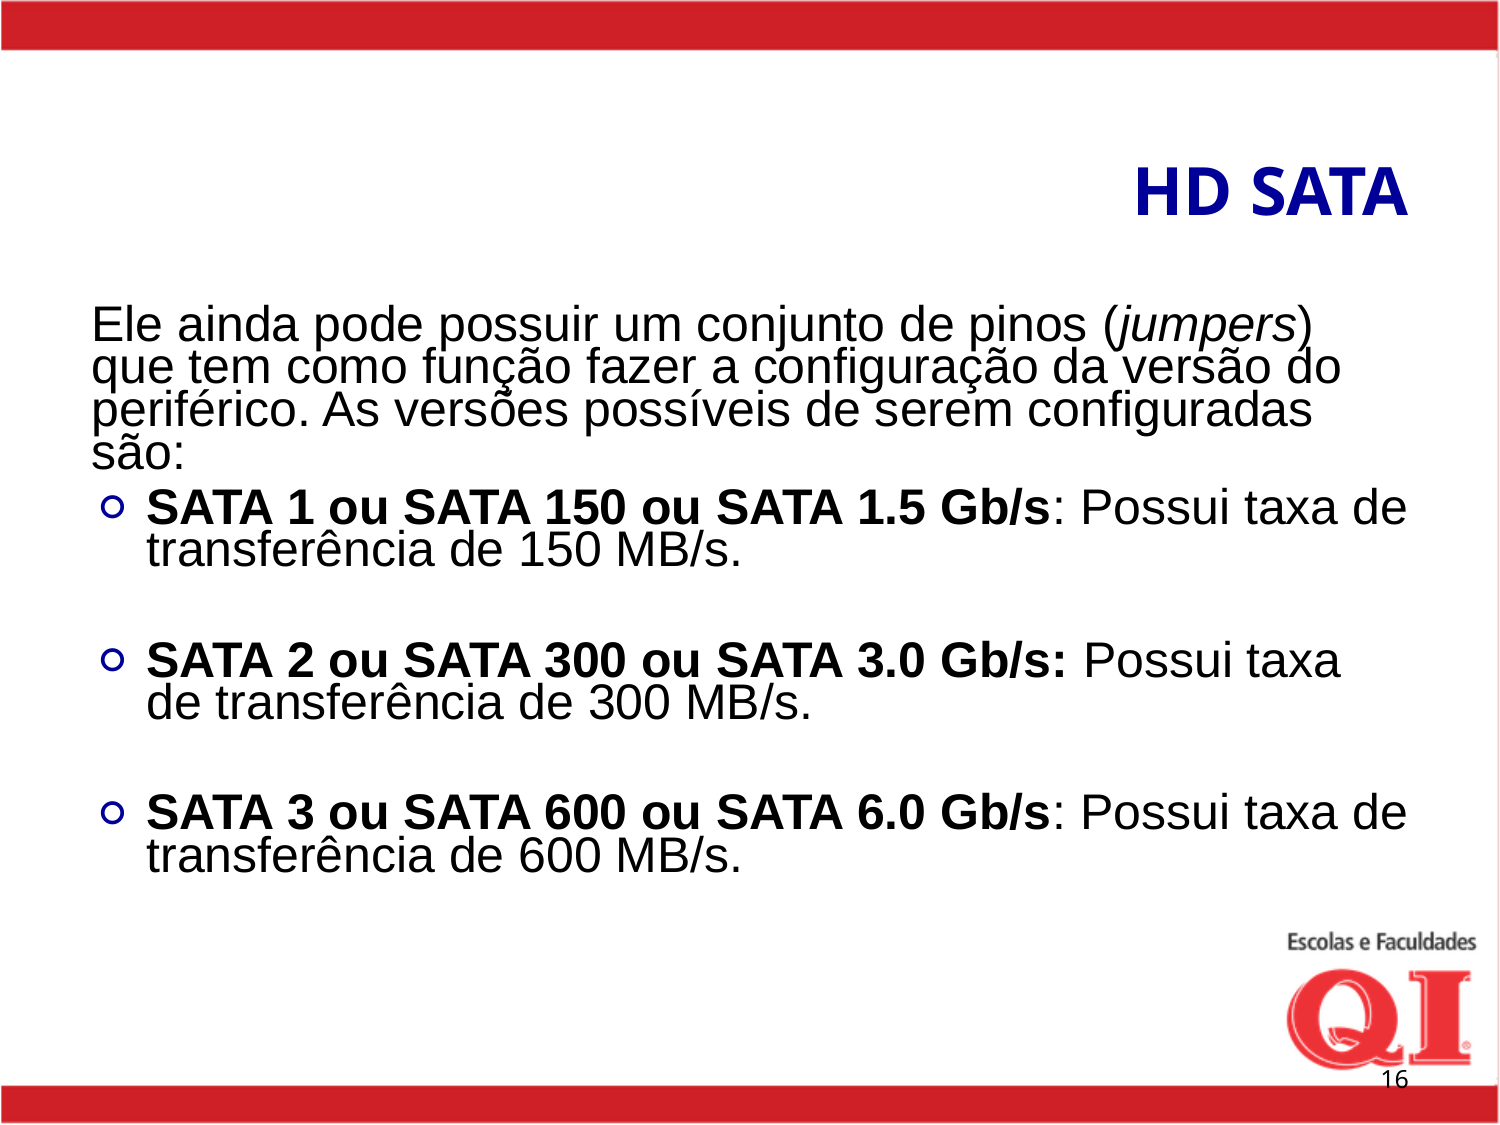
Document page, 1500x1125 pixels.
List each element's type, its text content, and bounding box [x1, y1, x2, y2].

list Ele ainda pode possuir um conjunto de pinos (jumpers) que tem como função fazer a configuração da versão do periférico. As versões possíveis de serem configuradas são: SATA 1 ou SATA 150 ou SATA 1.5 Gb/s: Possui taxa de transferência de 150 MB/s. SATA 2 ou SATA 300 ou SATA 3.0 Gb/s: Possui taxa de transferência de 300 MB/s. SATA 3 ou SATA 600 ou SATA 6.0 Gb/s: Possui taxa de transferência de 600 MB/s. [76, 299, 1424, 1014]
slide_number ‹#› [1074, 1030, 1424, 1106]
title HD SATA [224, 48, 1424, 236]
picture [0, 0, 1500, 1125]
